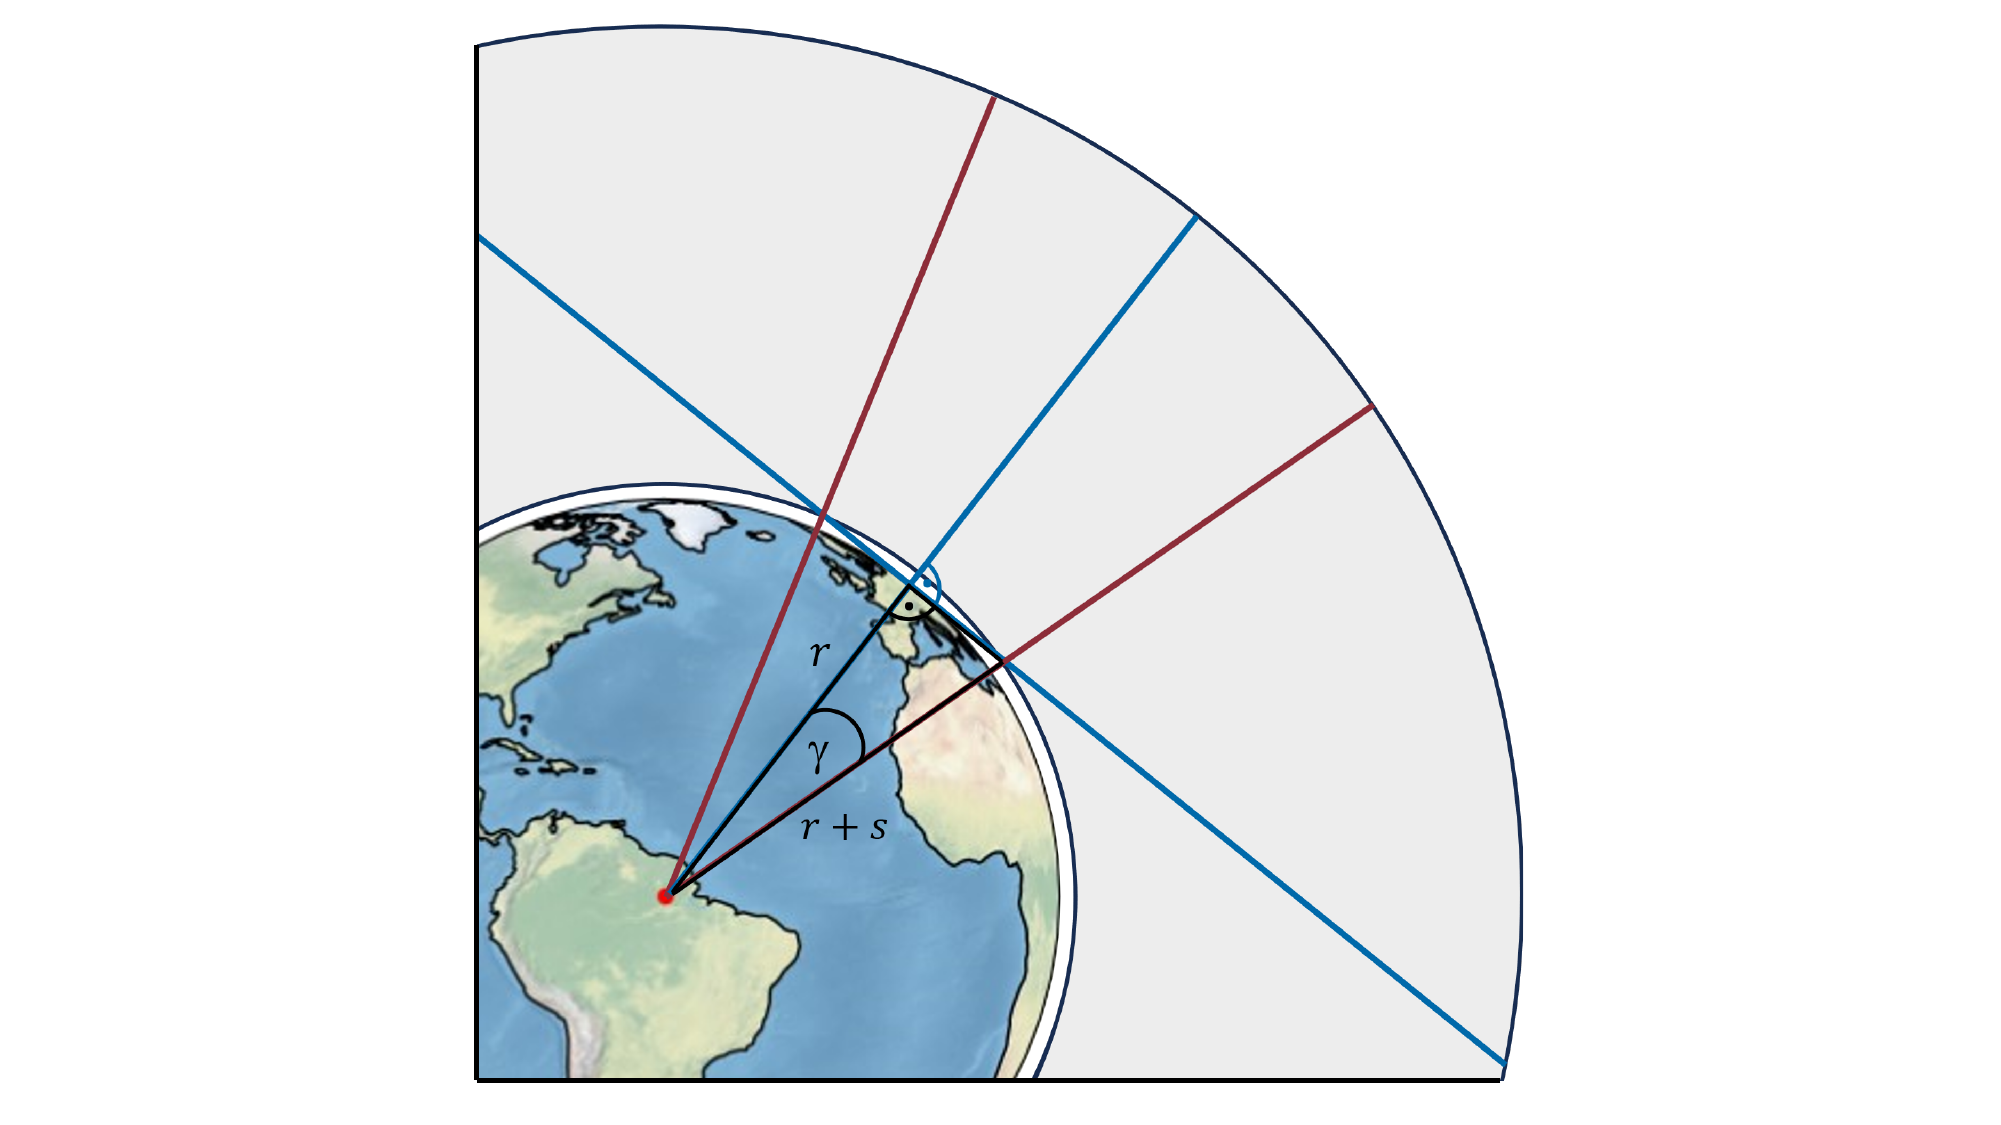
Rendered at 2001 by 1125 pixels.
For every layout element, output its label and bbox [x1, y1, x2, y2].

text_box [476, 24, 1524, 1081]
